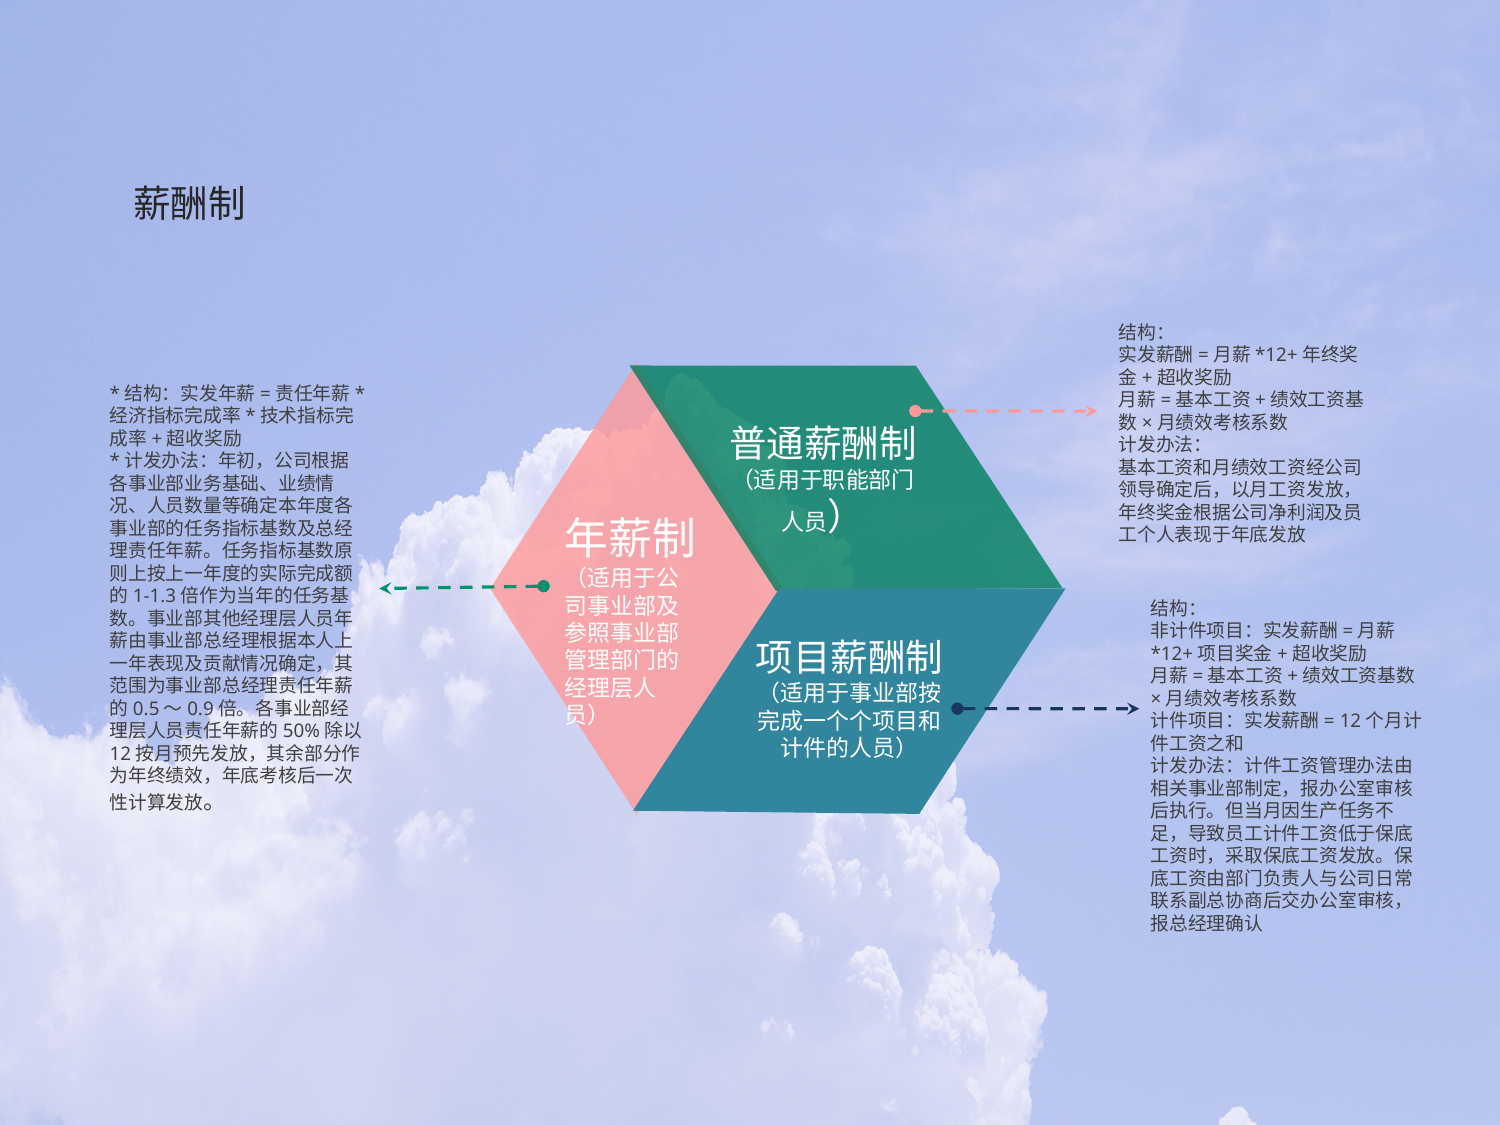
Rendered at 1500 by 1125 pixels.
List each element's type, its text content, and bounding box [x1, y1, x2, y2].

text_box [631, 642, 953, 816]
text_box 薪酬制 [118, 172, 261, 233]
text_box 结构： 实发薪酬=月薪*12+年终奖金+超收奖励 月薪=基本工资+绩效工资基数×月绩效考核系数 计发办法： 基本工资和月绩效工资经公司领导确定后，以月工资发放，年终奖金根据公司净利润及员工个人表现于年底发放 [1107, 314, 1389, 552]
text_box [490, 370, 775, 686]
text_box [909, 404, 927, 418]
text_box [584, 734, 680, 808]
text_box 结构： 非计件项目：实发薪酬=月薪*12+项目奖金+超收奖励 月薪=基本工资+绩效工资基数×月绩效考核系数 计件项目：实发薪酬= 12个月计件工资之和 计发办法：计件工资管理办法由相关事业部制定，报办公室审核后执行。但当月因生产任务不足，导致员工计件工资低于保底工资时，采取保底工资发放。保底工资由部门负责人与公司日常联系副总协商后交办公室审核，报总经理确认 [1139, 591, 1436, 940]
text_box [1084, 404, 1098, 418]
text_box [629, 365, 1062, 590]
text_box 项目薪酬制 （适用于事业部按完成一个个项目和计件的人员） [741, 628, 958, 767]
text_box [951, 702, 969, 715]
text_box *结构：实发年薪=责任年薪*经济指标完成率*技术指标完成率+超收奖励 *计发办法：年初，公司根据各事业部业务基础、业绩情况、人员数量等确定本年度各事业部的任务指标基数及总经理责任年薪。任务指标基数原则上按上一年度的实际完成额的1-1.3倍作为当年的任务基数。事业部其他经理层人员年薪由事业部总经理根据本人上一年表现及贡献情况确定，其范围为事业部总经理责任年薪的0.5～0.9倍。各事业部经理层人员责任年薪的50%除以12按月预先发放，其余部分作为年终绩效，年底考核后一次性计算发放。 [98, 376, 380, 848]
text_box 年薪制（适用于公司事业部及参照事业部管理部门的经理层人员） [553, 505, 714, 734]
text_box [750, 586, 1068, 759]
text_box [1127, 702, 1139, 715]
text_box 普通薪酬制 （适用于职能部门人员） [717, 414, 929, 544]
text_box [531, 579, 550, 593]
text_box [380, 582, 392, 595]
